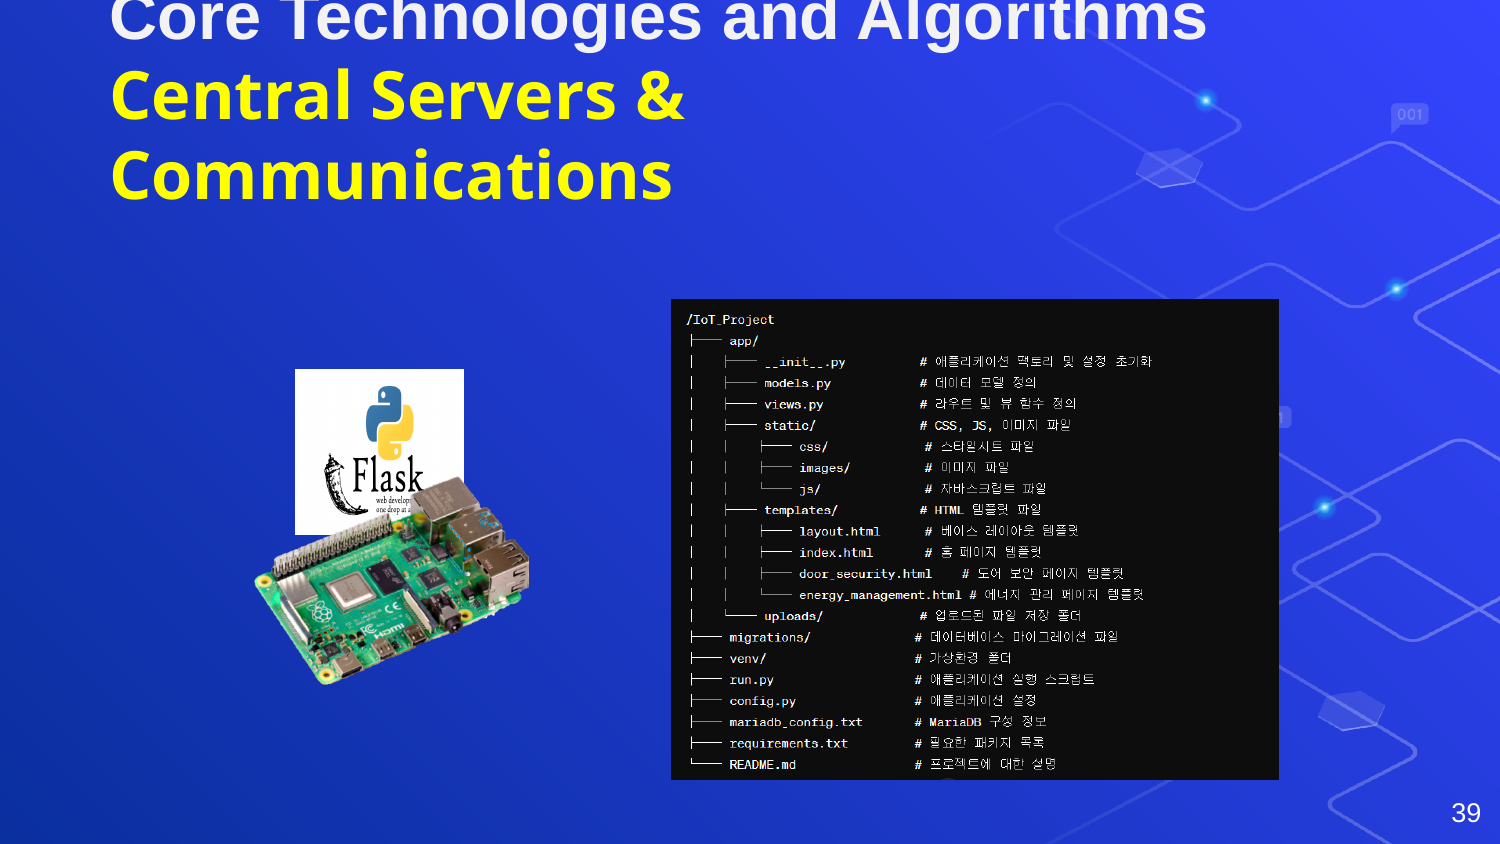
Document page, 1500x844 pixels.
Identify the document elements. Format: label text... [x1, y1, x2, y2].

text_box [231, 369, 551, 761]
title Core Technologies and Algorithms Central Servers & Communications [109, 71, 1263, 213]
slide_number 39 [1391, 779, 1482, 844]
picture [0, 0, 1500, 844]
